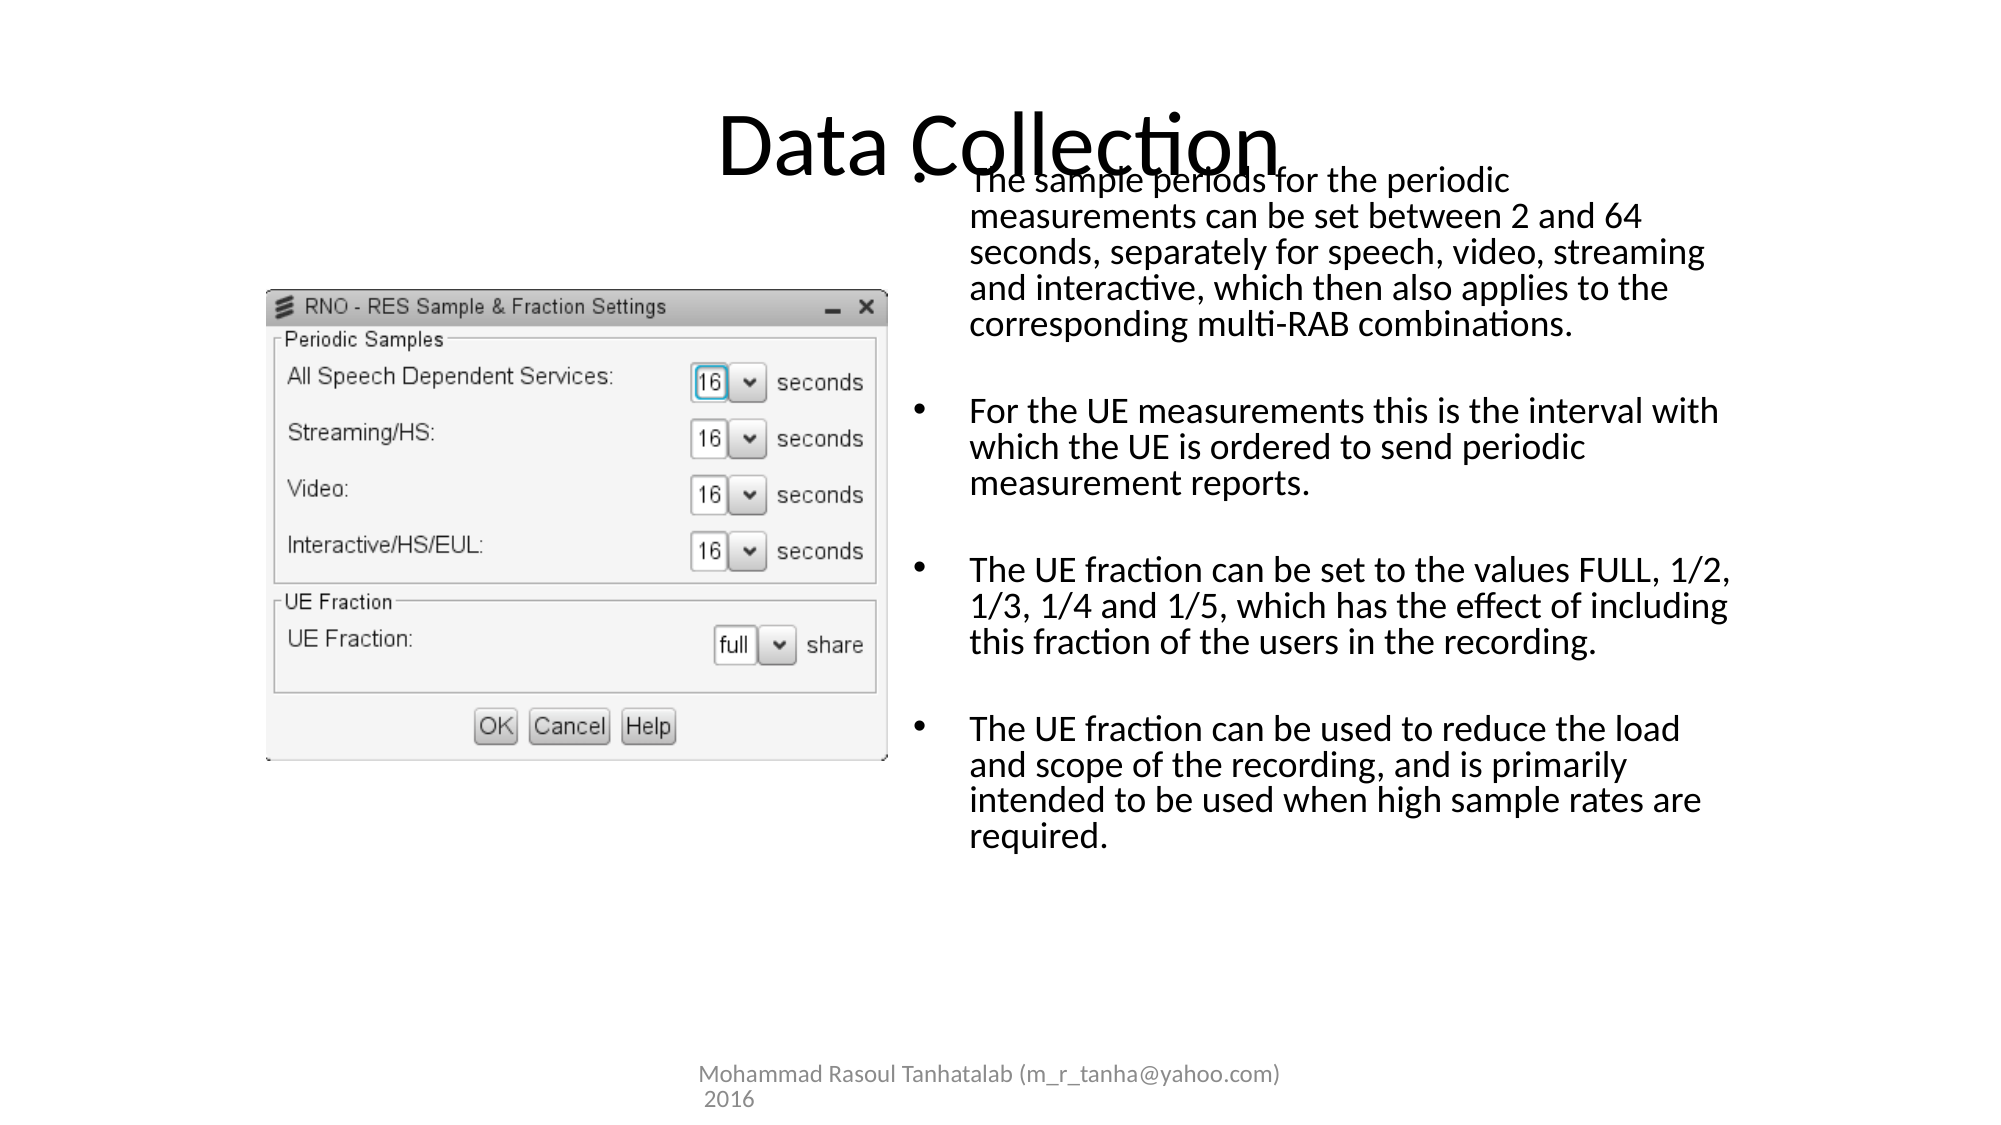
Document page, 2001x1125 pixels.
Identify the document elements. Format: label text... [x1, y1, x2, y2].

picture [266, 288, 888, 762]
footer Mohammad Rasoul Tanhatalab (m_r_tanha@yahoo.com) 2016 [683, 1042, 1317, 1103]
list The sample periods for the periodic measurements can be set between 2 and 64 seconds, separately for speech, video, streaming and interactive, which then also applies to the corresponding multi-RAB combinations. For the UE measurements this is the interval with which the UE is ordered to send periodic measurement reports. The UE fraction can be set to the values FULL, 1/2, 1/3, 1/4 and 1/5, which has the effect of including this fraction of the users in the recording. The UE fraction can be used to reduce the load and scope of the recording, and is primarily intended to be used when high sample rates are required. [898, 156, 1750, 997]
title Data Collection [99, 45, 1900, 233]
